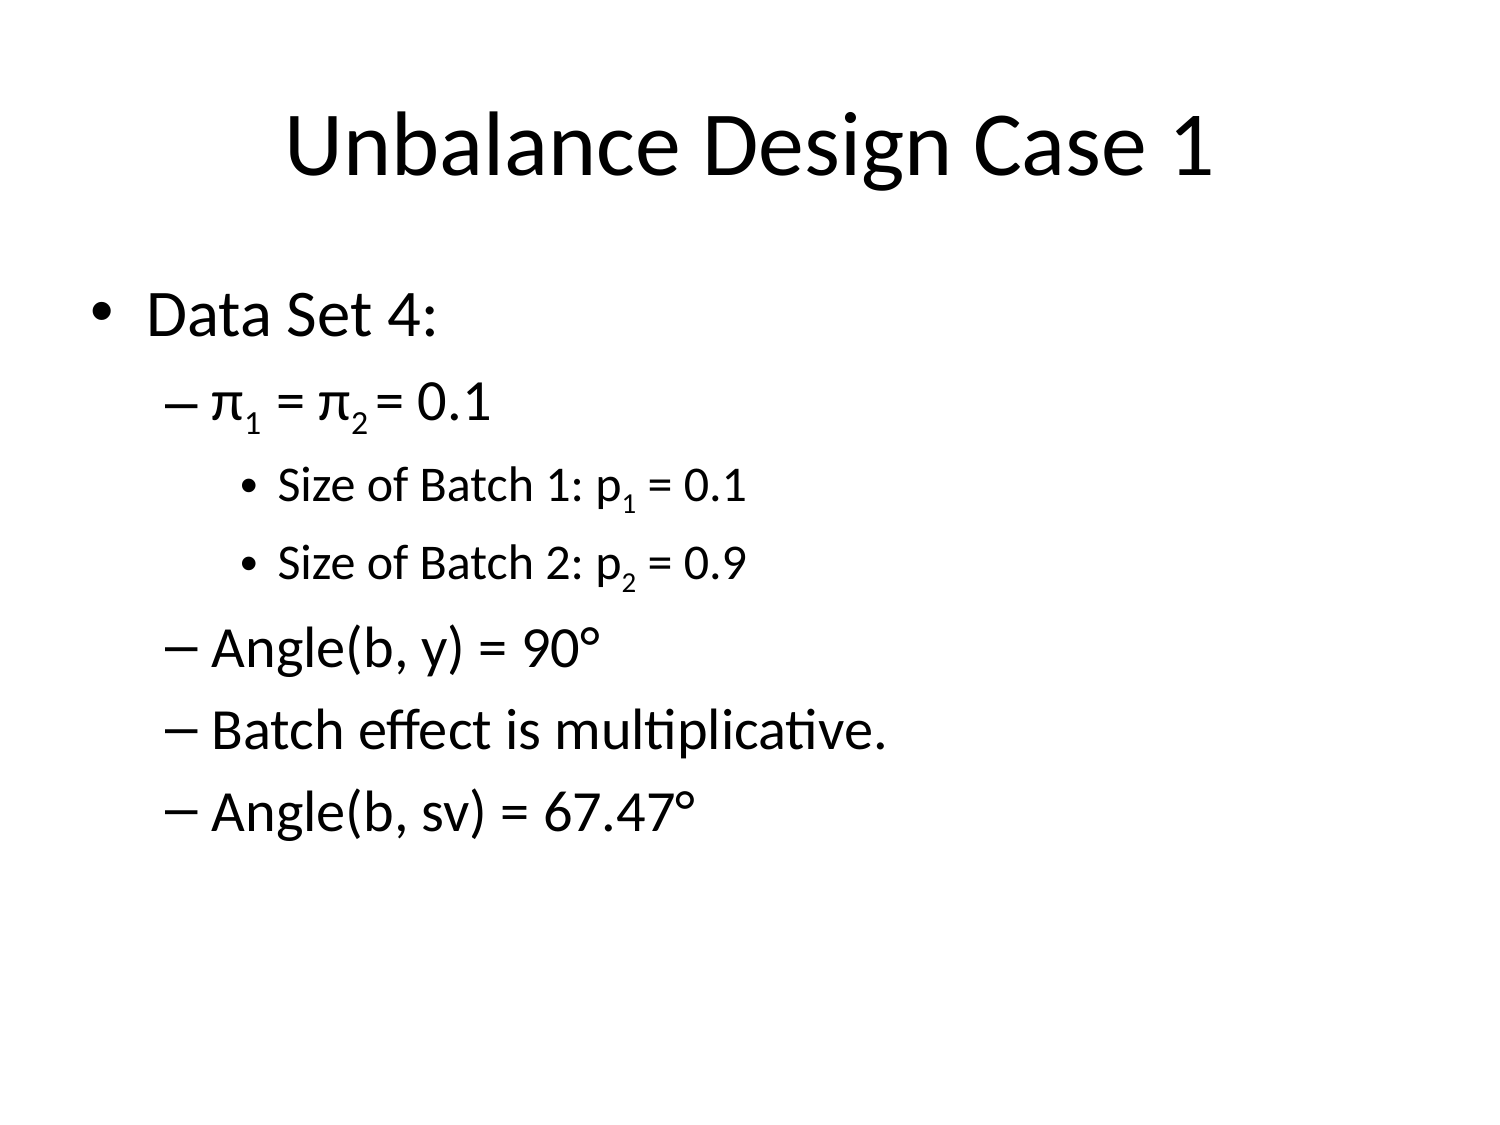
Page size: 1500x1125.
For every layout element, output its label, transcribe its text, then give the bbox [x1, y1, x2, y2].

list Data Set 4: π1 = π2 = 0.1 Size of Batch 1: p1 = 0.1 Size of Batch 2: p2 = 0.9 Angle(b, y) = 90° Batch effect is multiplicative. Angle(b, sv) = 67.47° [75, 262, 1425, 1005]
title Unbalance Design Case 1 [75, 45, 1425, 233]
